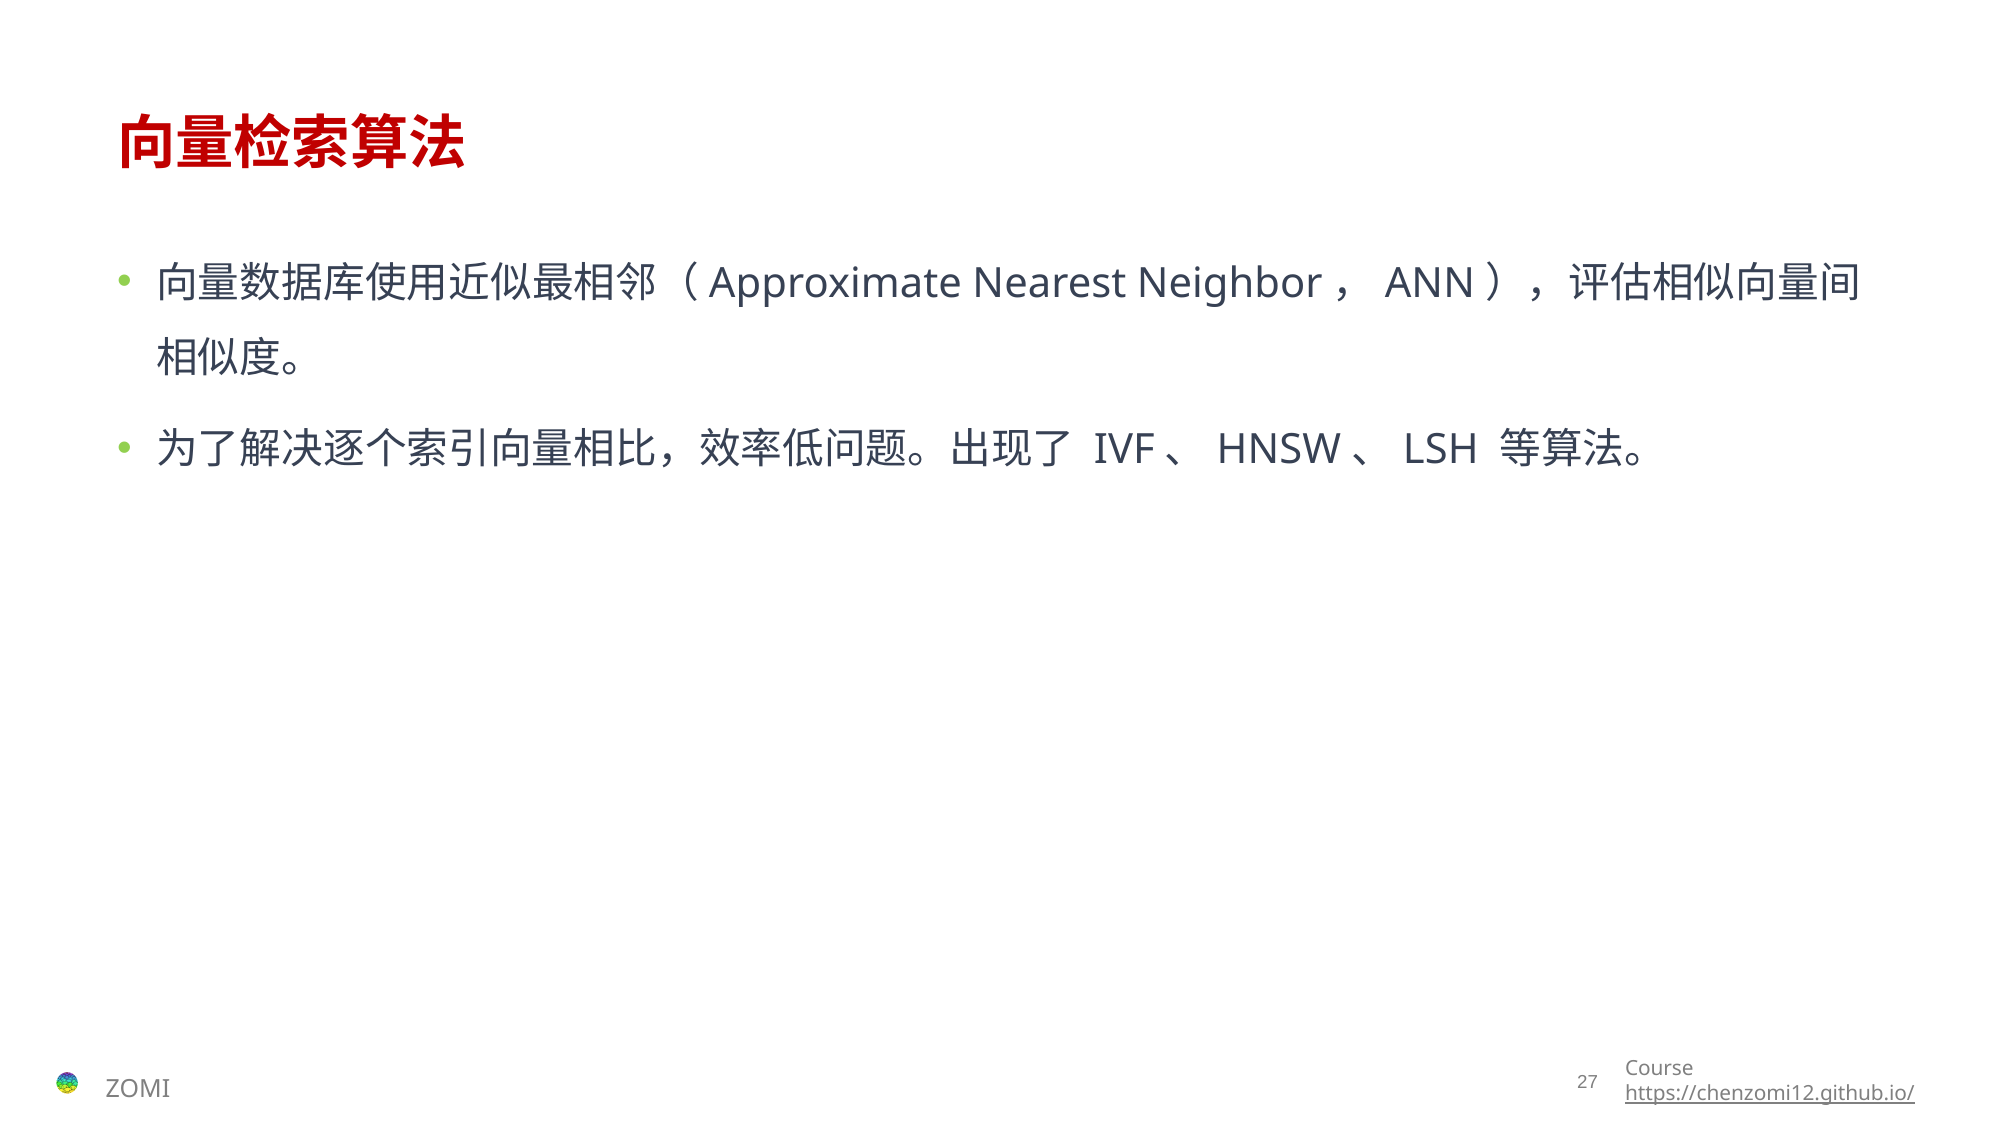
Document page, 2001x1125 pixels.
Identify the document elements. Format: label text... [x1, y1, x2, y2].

title 向量检索算法 [102, 91, 1901, 189]
picture [57, 1073, 77, 1093]
list 向量数据库使用近似最相邻（Approximate Nearest Neighbor，ANN），评估相似向量间相似度。 为了解决逐个索引向量相比，效率低问题。出现了 IVF、HNSW、LSH 等算法。 [102, 223, 1901, 1043]
